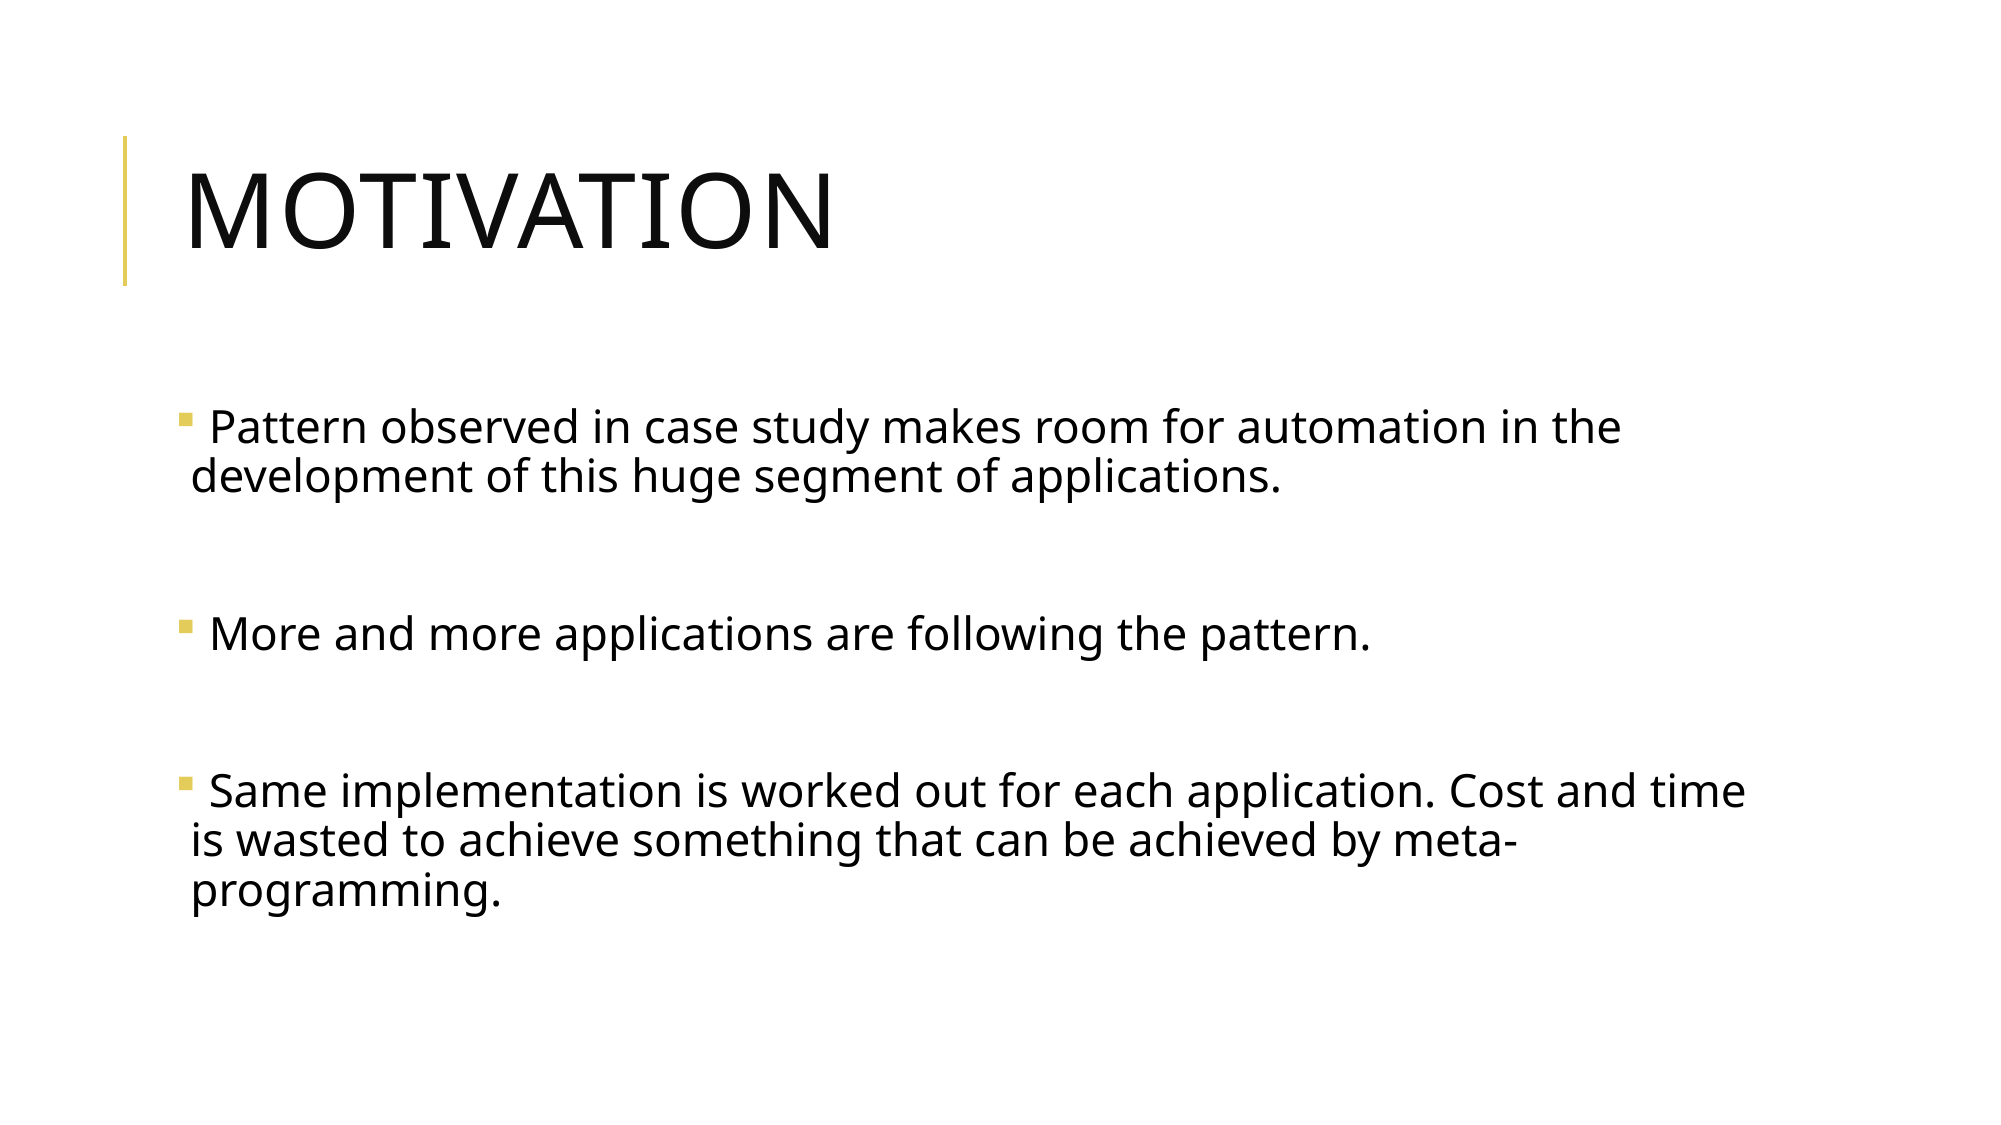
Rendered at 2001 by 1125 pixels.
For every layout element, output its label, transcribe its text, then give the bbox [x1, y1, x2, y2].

title Motivation [168, 96, 1763, 342]
list Pattern observed in case study makes room for automation in the development of this huge segment of applications. More and more applications are following the pattern. Same implementation is worked out for each application. Cost and time is wasted to achieve something that can be achieved by meta-programming. [168, 396, 1763, 1002]
